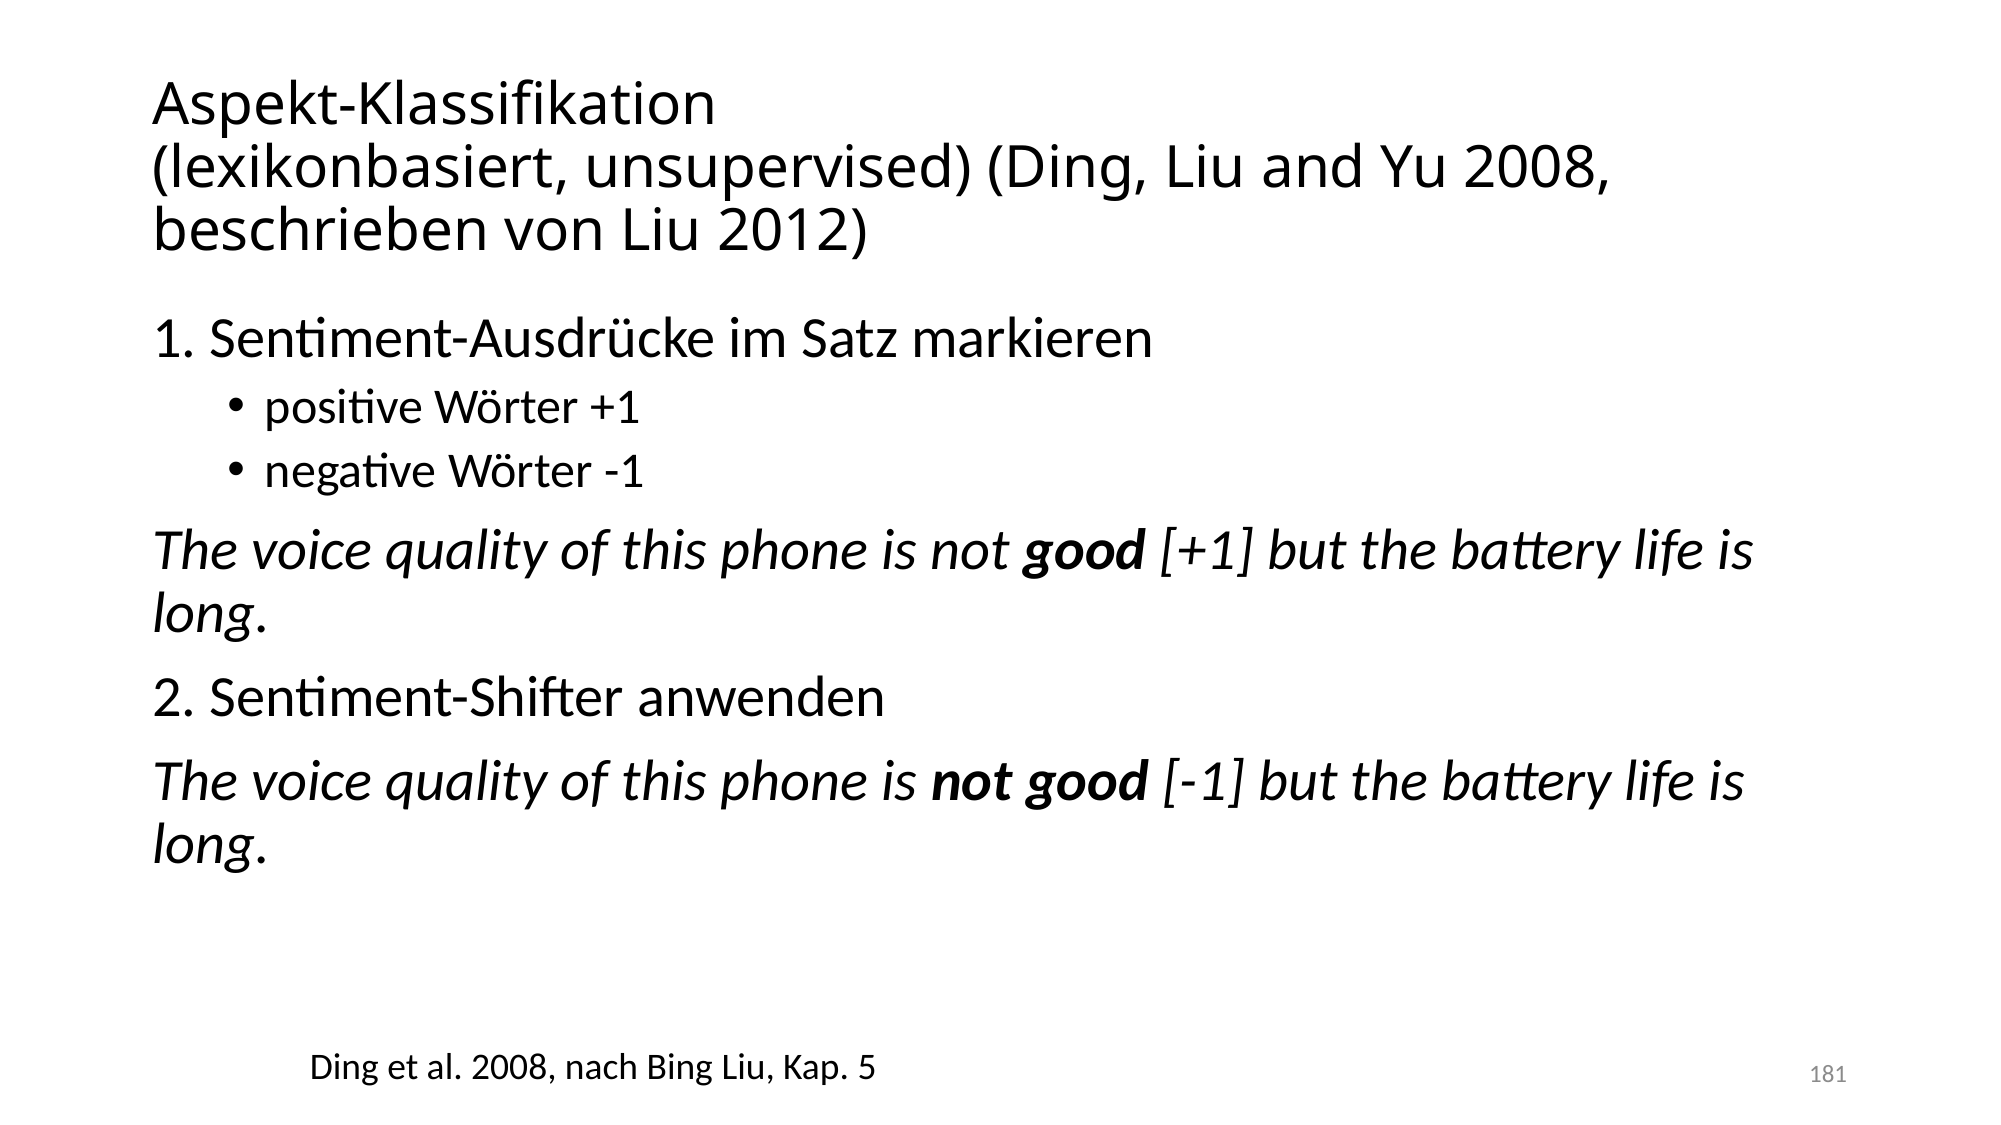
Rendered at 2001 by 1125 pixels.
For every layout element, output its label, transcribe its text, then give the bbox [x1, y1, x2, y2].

list 1. Sentiment-Ausdrücke im Satz markieren positive Wörter +1 negative Wörter -1 The voice quality of this phone is not good [+1] but the battery life is long. 2. Sentiment-Shifter anwenden The voice quality of this phone is not good [-1] but the battery life is long. [137, 299, 1863, 1014]
slide_number 181 [1412, 1042, 1863, 1103]
title Aspekt-Klassifikation (lexikonbasiert, unsupervised) (Ding, Liu and Yu 2008, beschrieben von Liu 2012) [137, 59, 1863, 278]
text_box Ding et al. 2008, nach Bing Liu, Kap. 5 [295, 1034, 893, 1095]
